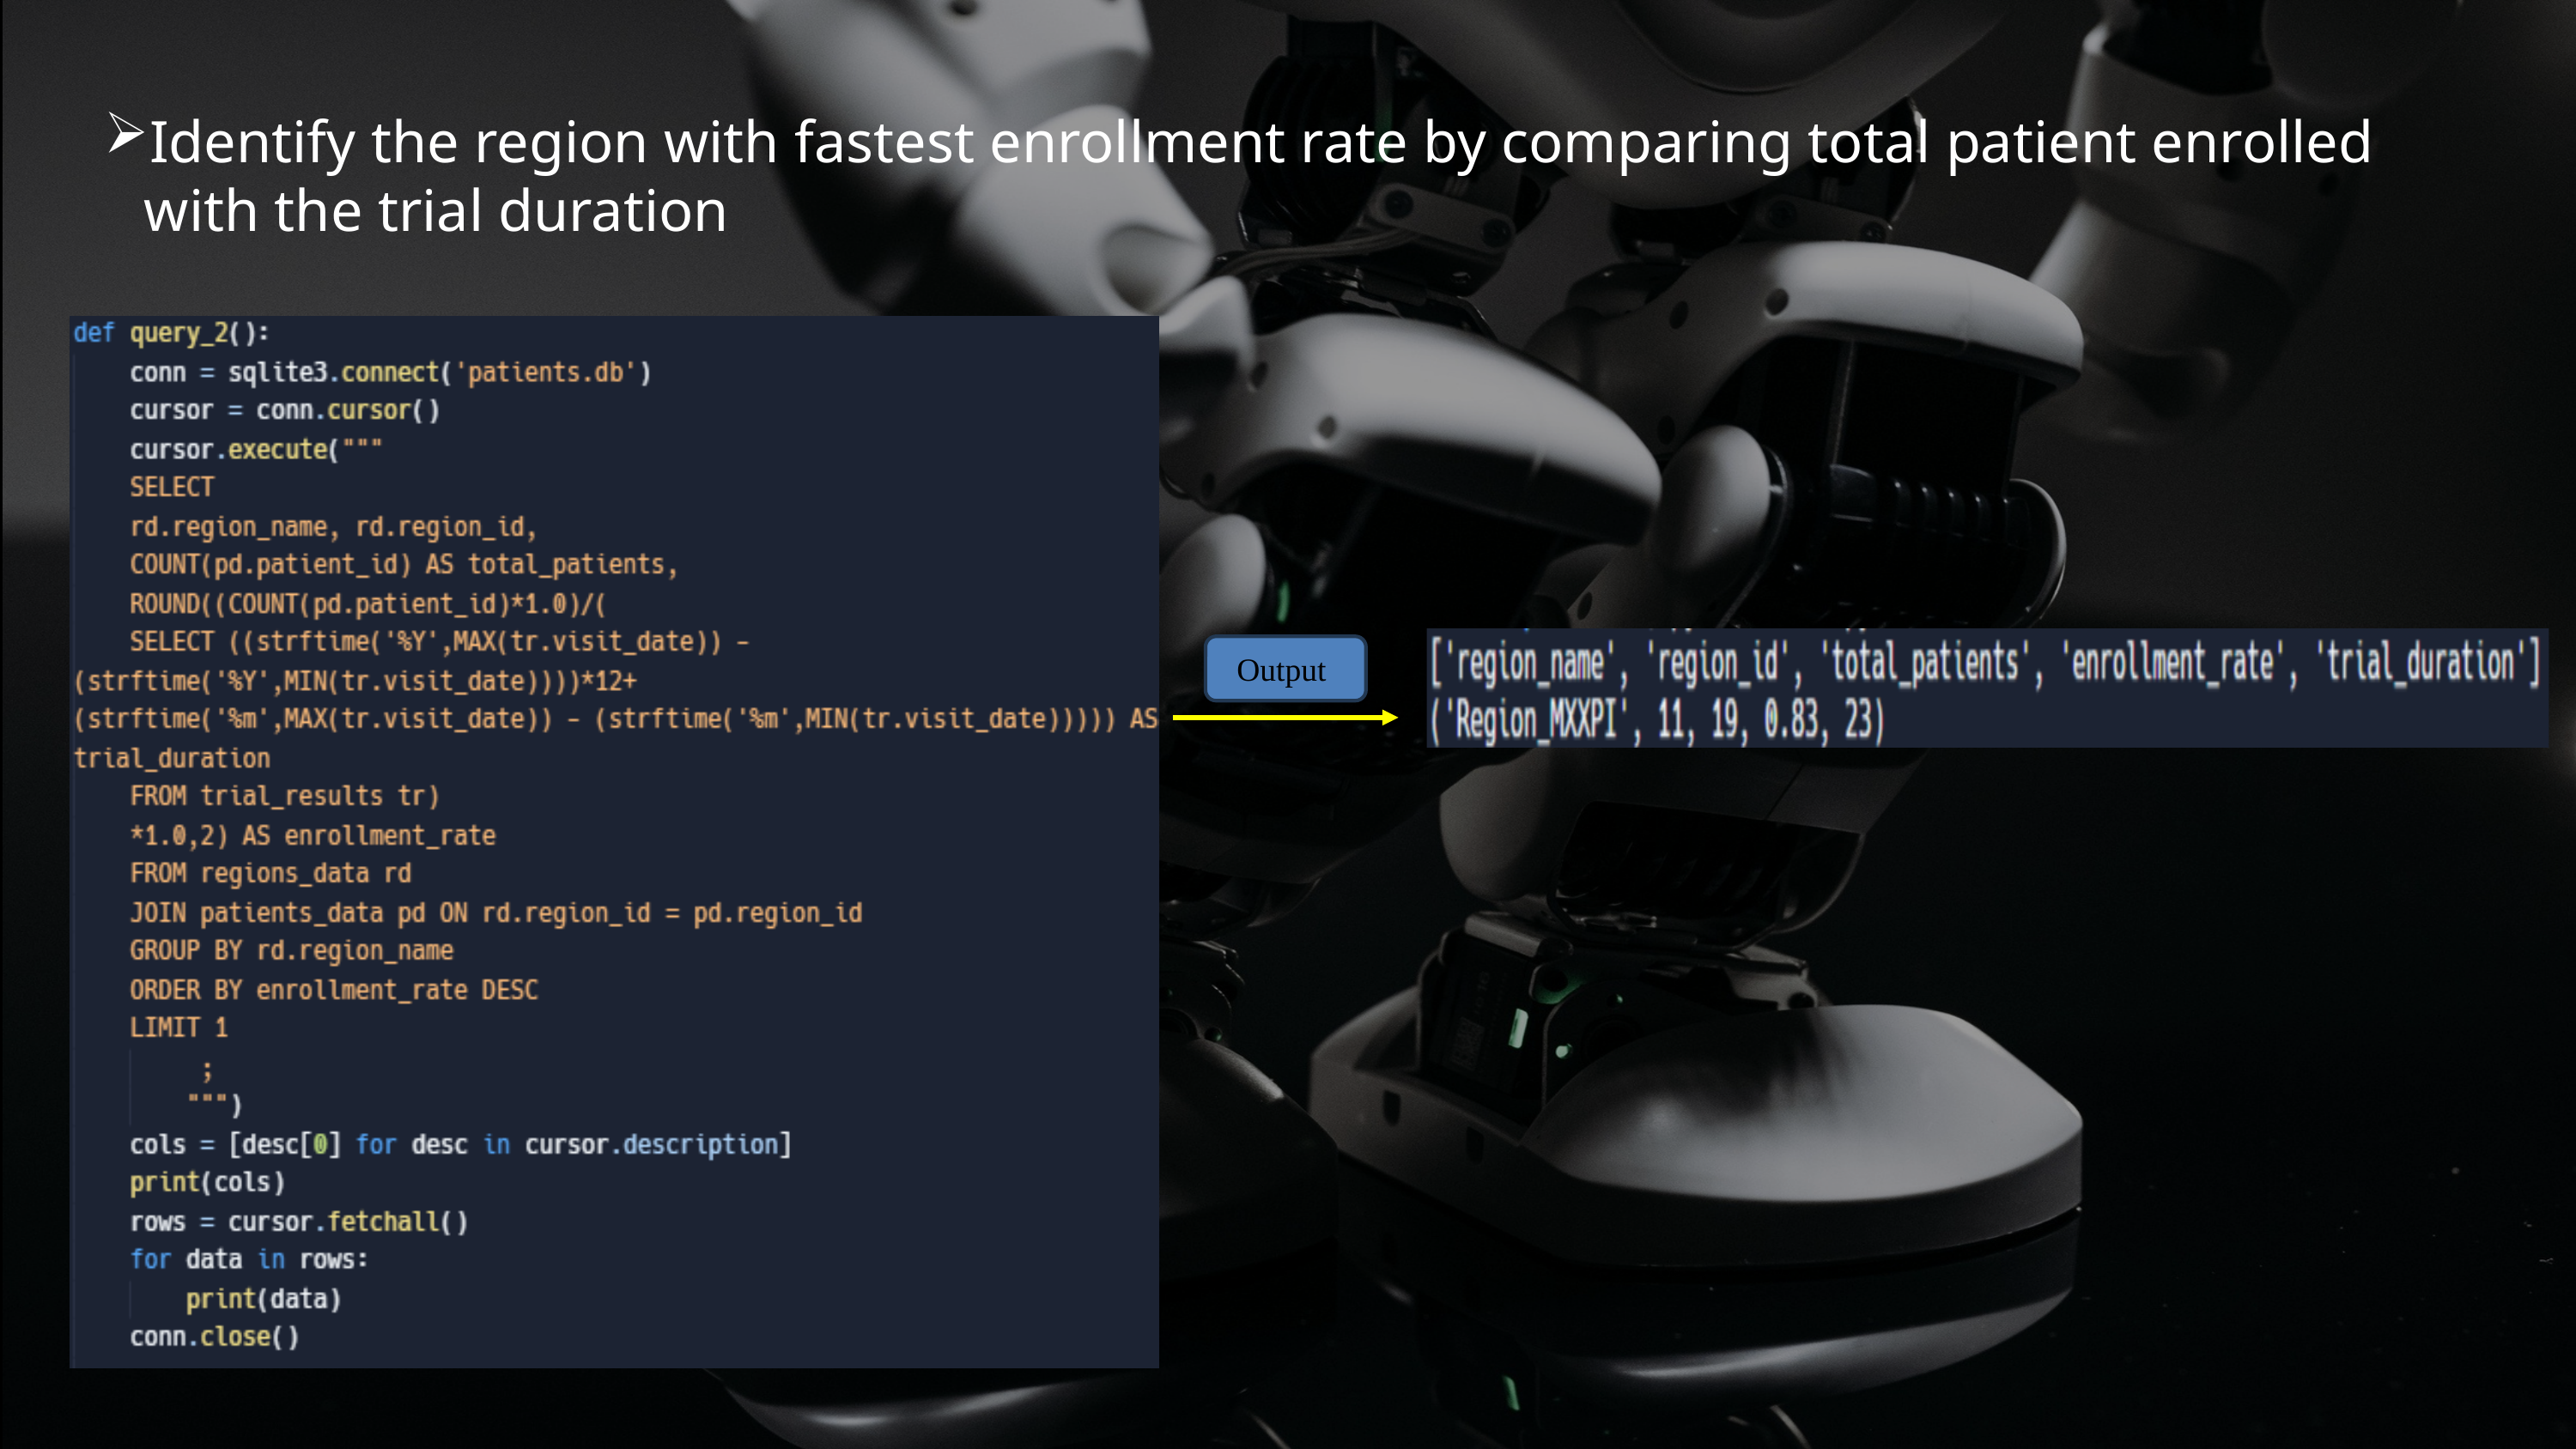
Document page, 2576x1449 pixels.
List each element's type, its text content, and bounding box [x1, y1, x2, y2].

picture [69, 316, 1160, 1368]
text_box [2, 0, 2576, 1449]
picture [1426, 628, 2549, 748]
text_box Identify the region with fastest enrollment rate by comparing total patient enrolled with the trial duration [91, 99, 2518, 249]
text_box Output [1203, 634, 1368, 703]
